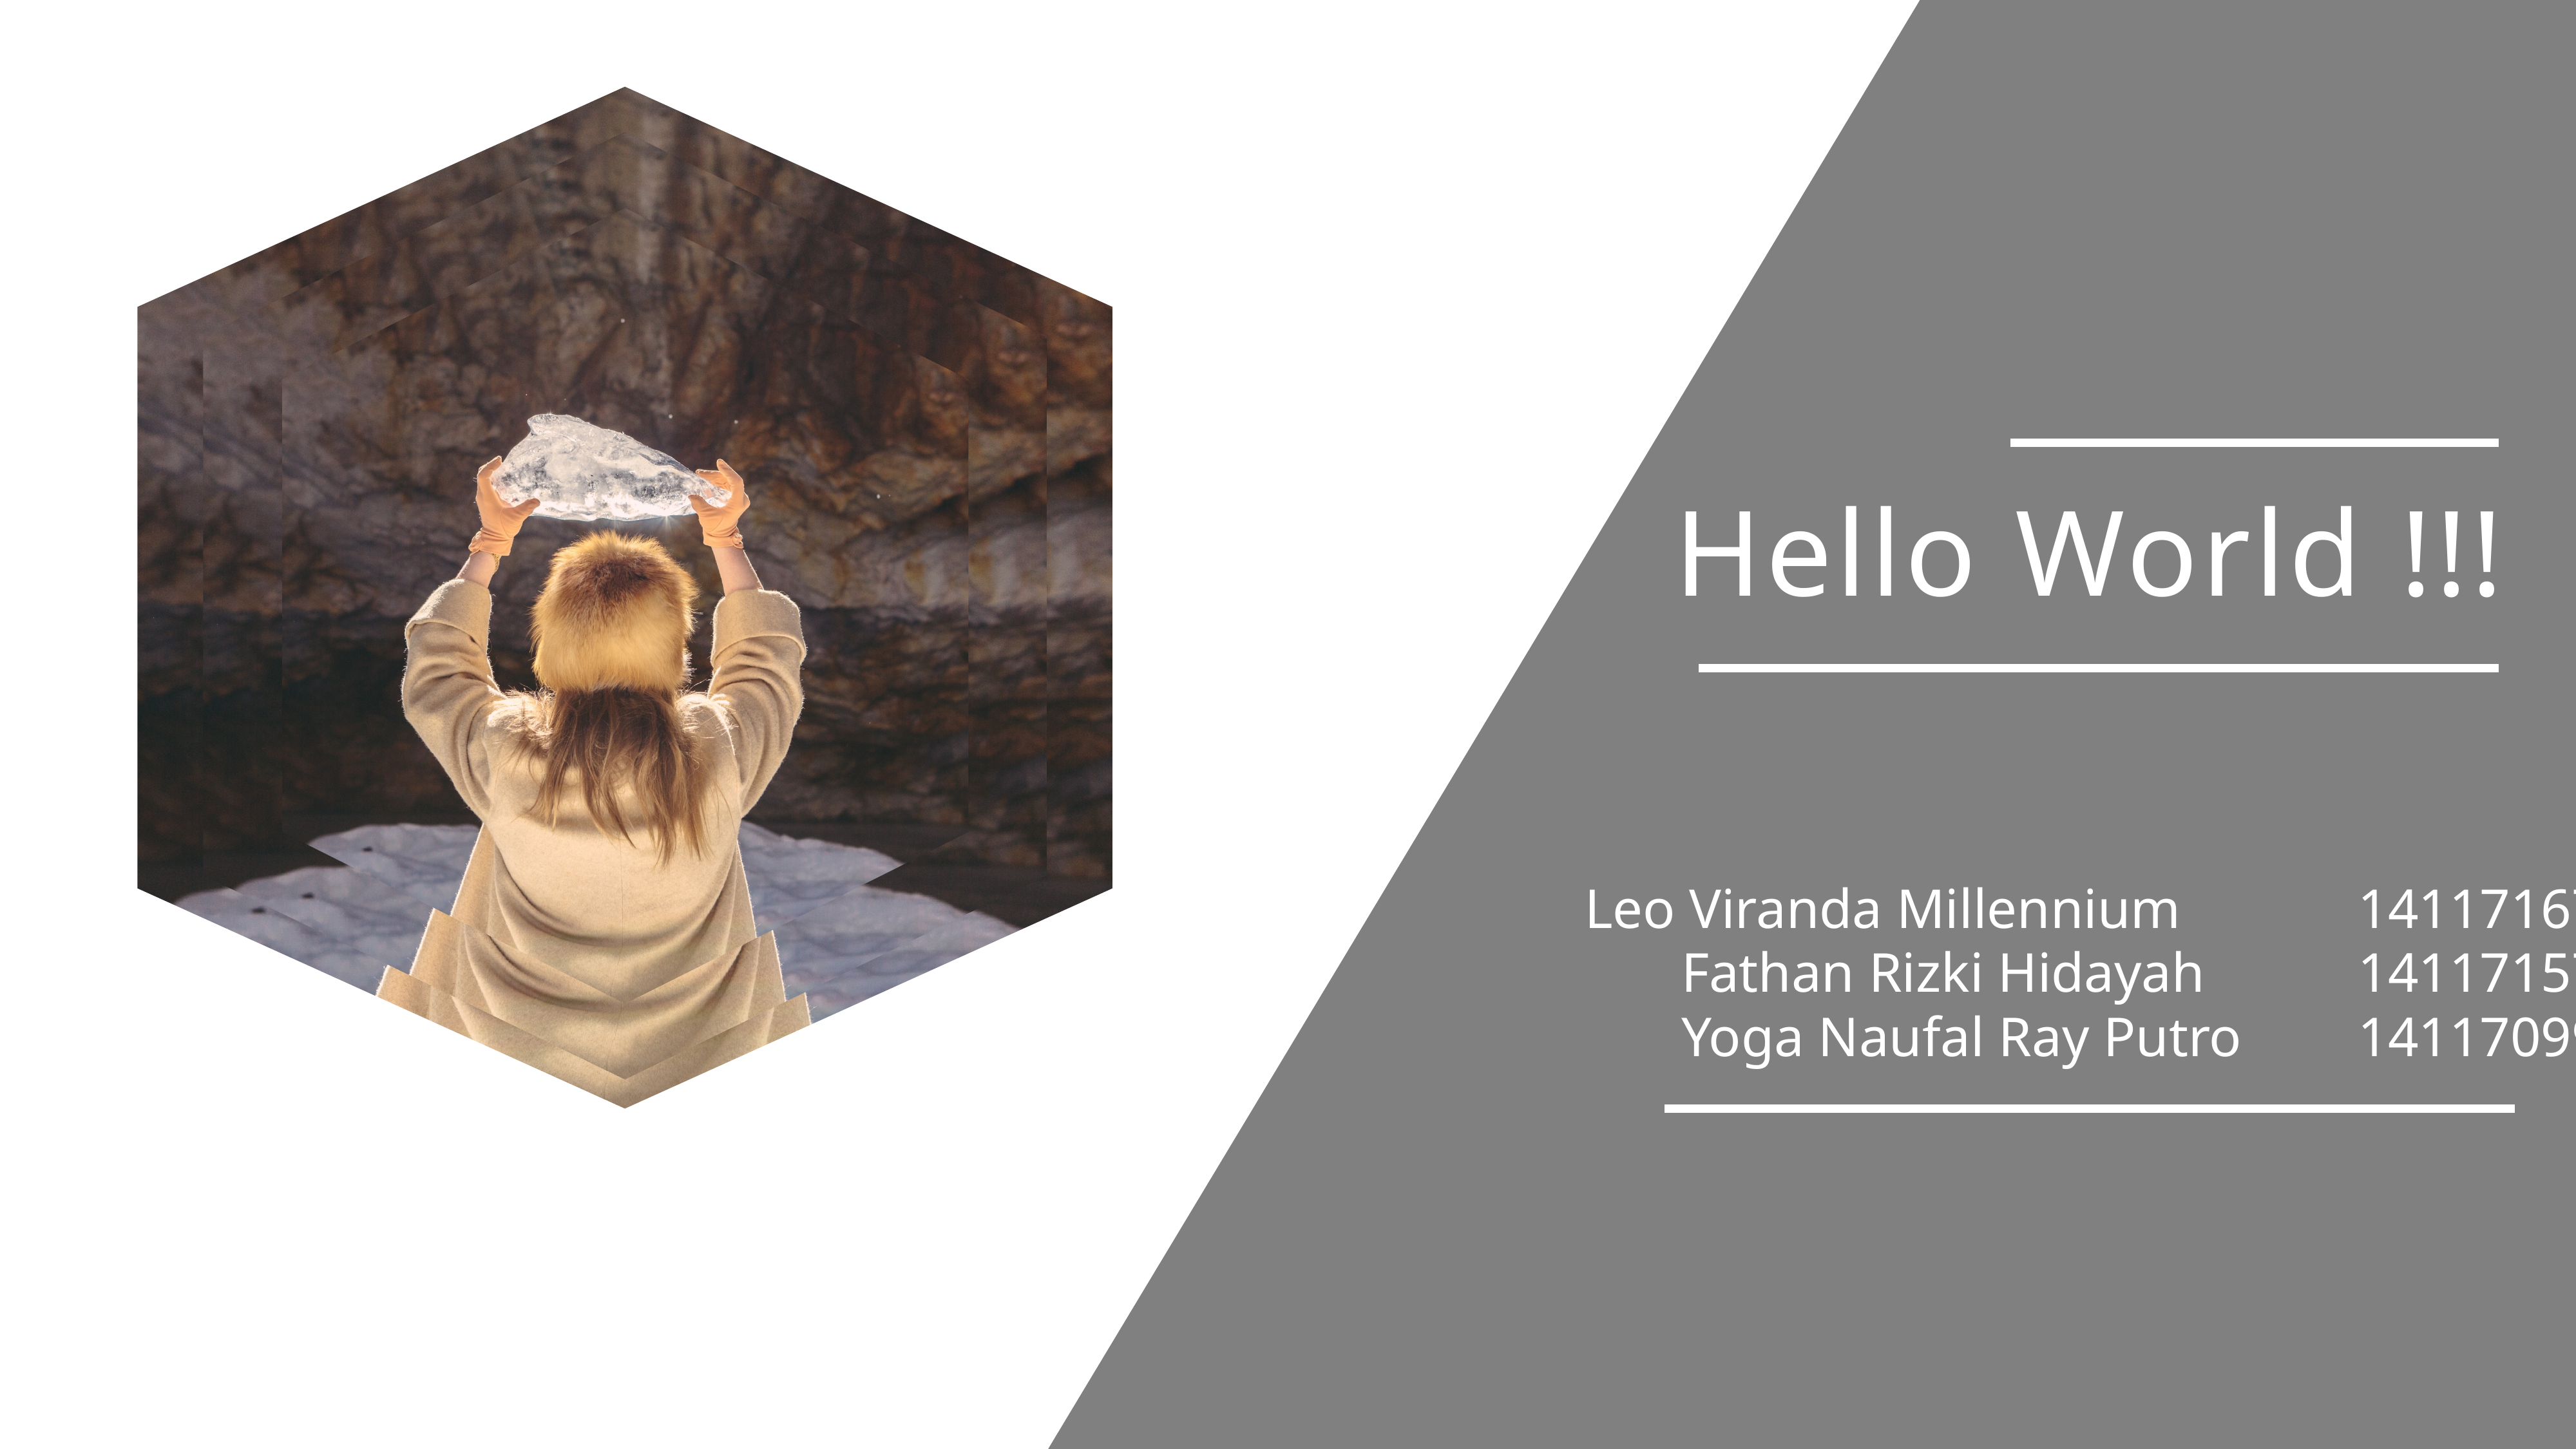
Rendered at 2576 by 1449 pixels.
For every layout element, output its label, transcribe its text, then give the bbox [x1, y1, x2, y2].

text_box Leo Viranda Millennium 14117167 Fathan Rizki Hidayah 14117157 Yoga Naufal Ray Putro 14117099 [1575, 869, 2576, 1072]
text_box Hello World !!! [1664, 473, 2515, 625]
text_box [1047, 0, 2576, 1449]
picture [137, 86, 1112, 1109]
